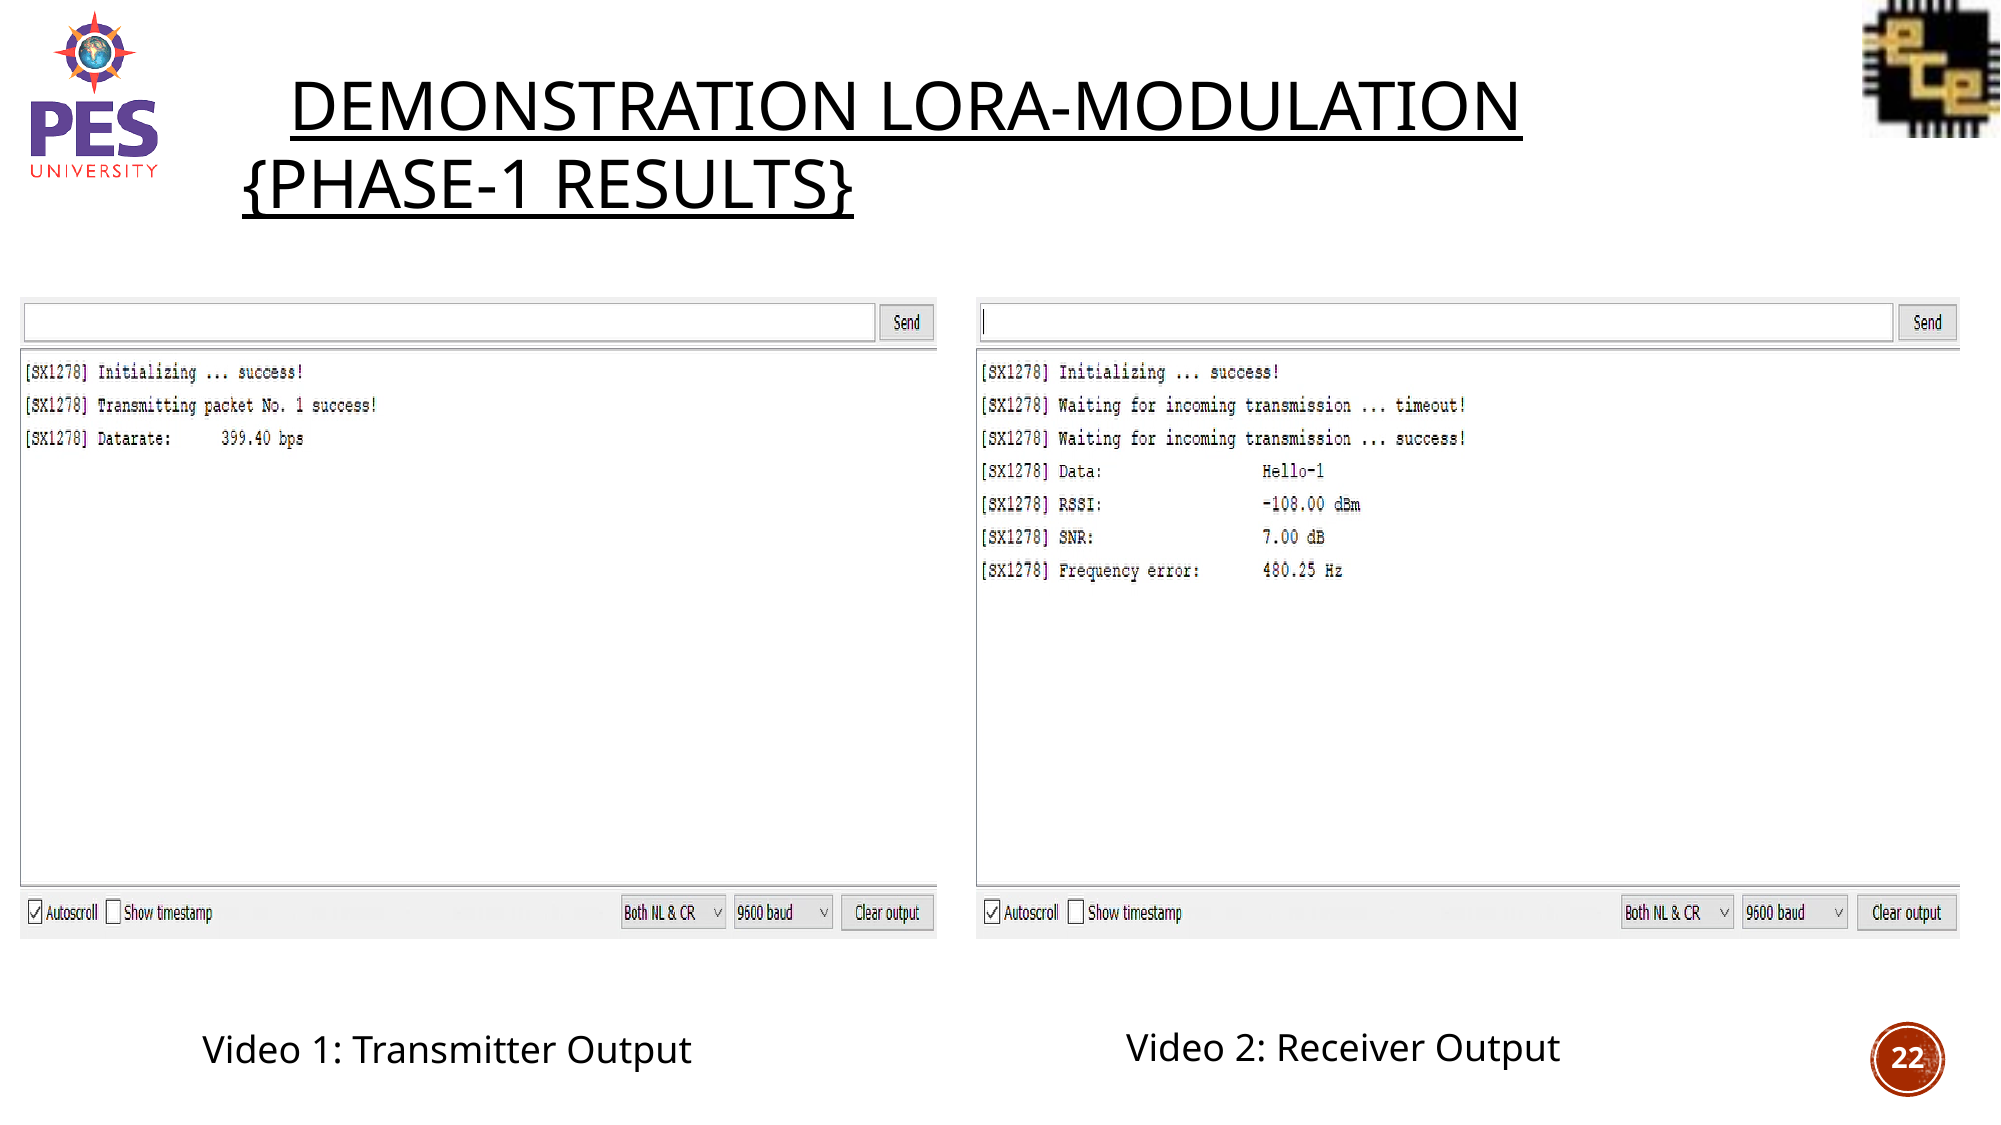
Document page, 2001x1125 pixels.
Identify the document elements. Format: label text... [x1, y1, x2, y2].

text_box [22, 299, 935, 938]
text_box Video 2: Receiver Output [1111, 1016, 1654, 1077]
slide_number 22 [1855, 1028, 1961, 1089]
picture [1, 1, 187, 186]
text_box Video 1: Transmitter Output [187, 1018, 730, 1079]
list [978, 299, 1959, 938]
picture [1862, 0, 2000, 138]
title Demonstration lora-modulation {Phase-1 Results} [227, 43, 1796, 232]
